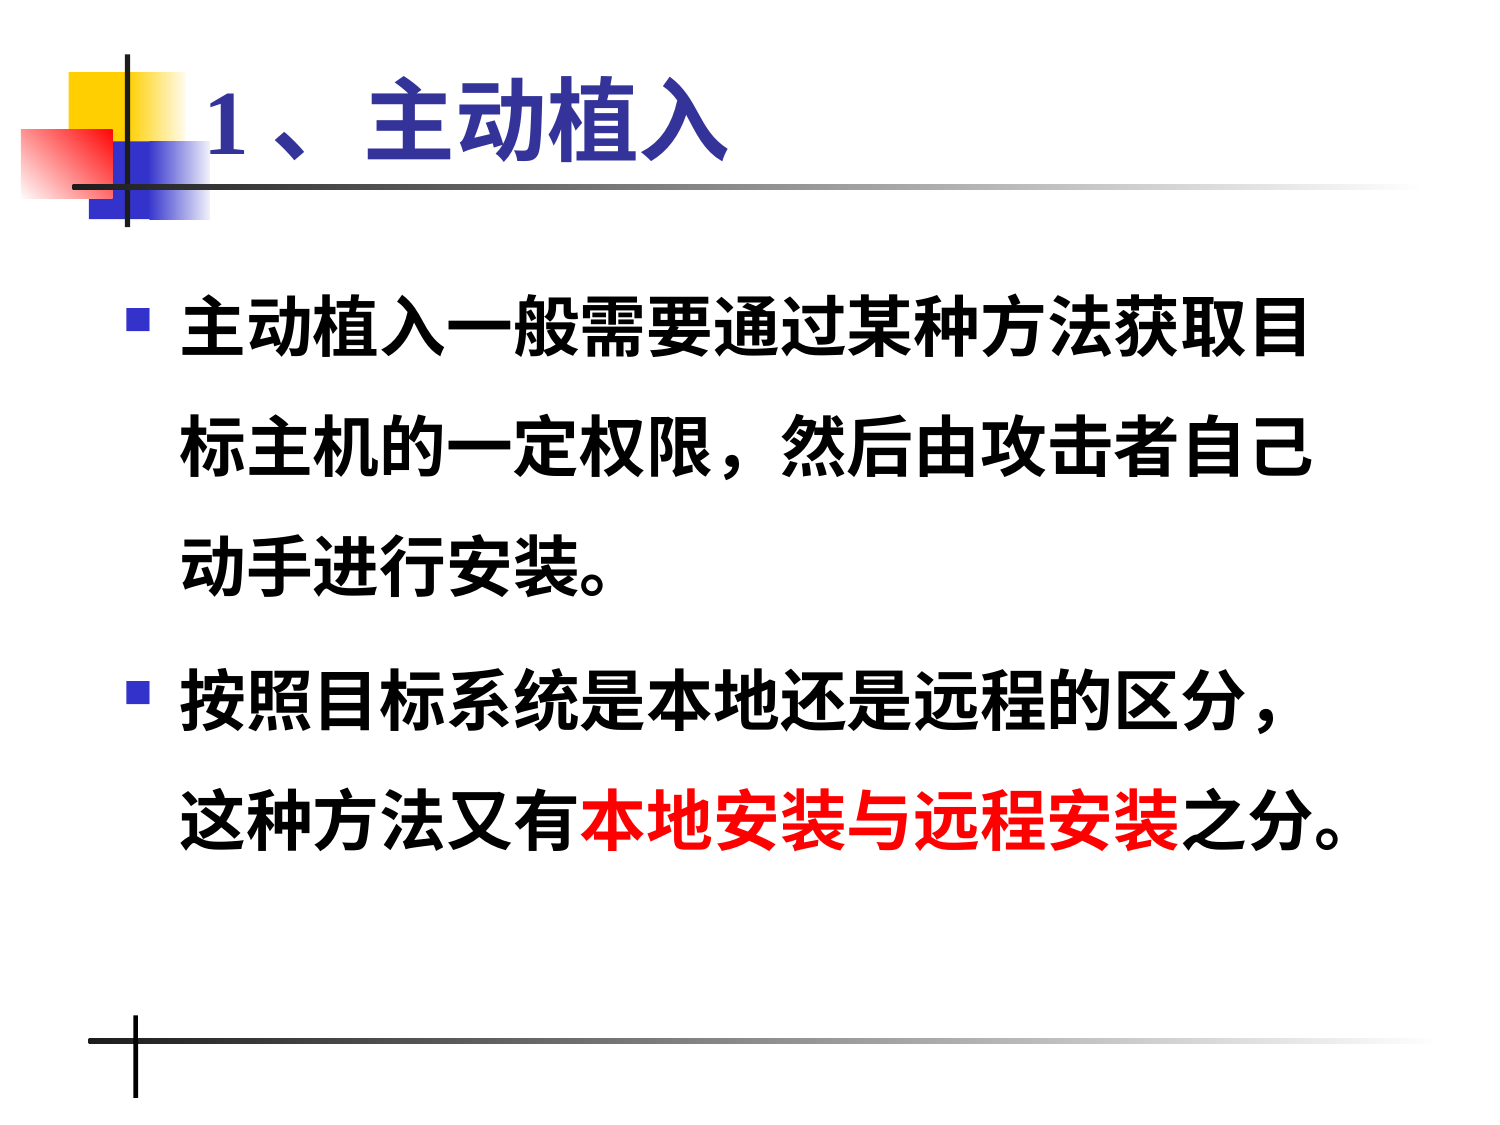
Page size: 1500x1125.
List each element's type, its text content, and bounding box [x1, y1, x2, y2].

list 主动植入一般需要通过某种方法获取目标主机的一定权限，然后由攻击者自己动手进行安装。 按照目标系统是本地还是远程的区分，这种方法又有本地安装与远程安装之分。 [107, 237, 1384, 913]
title 1、主动植入 [188, 23, 1468, 181]
